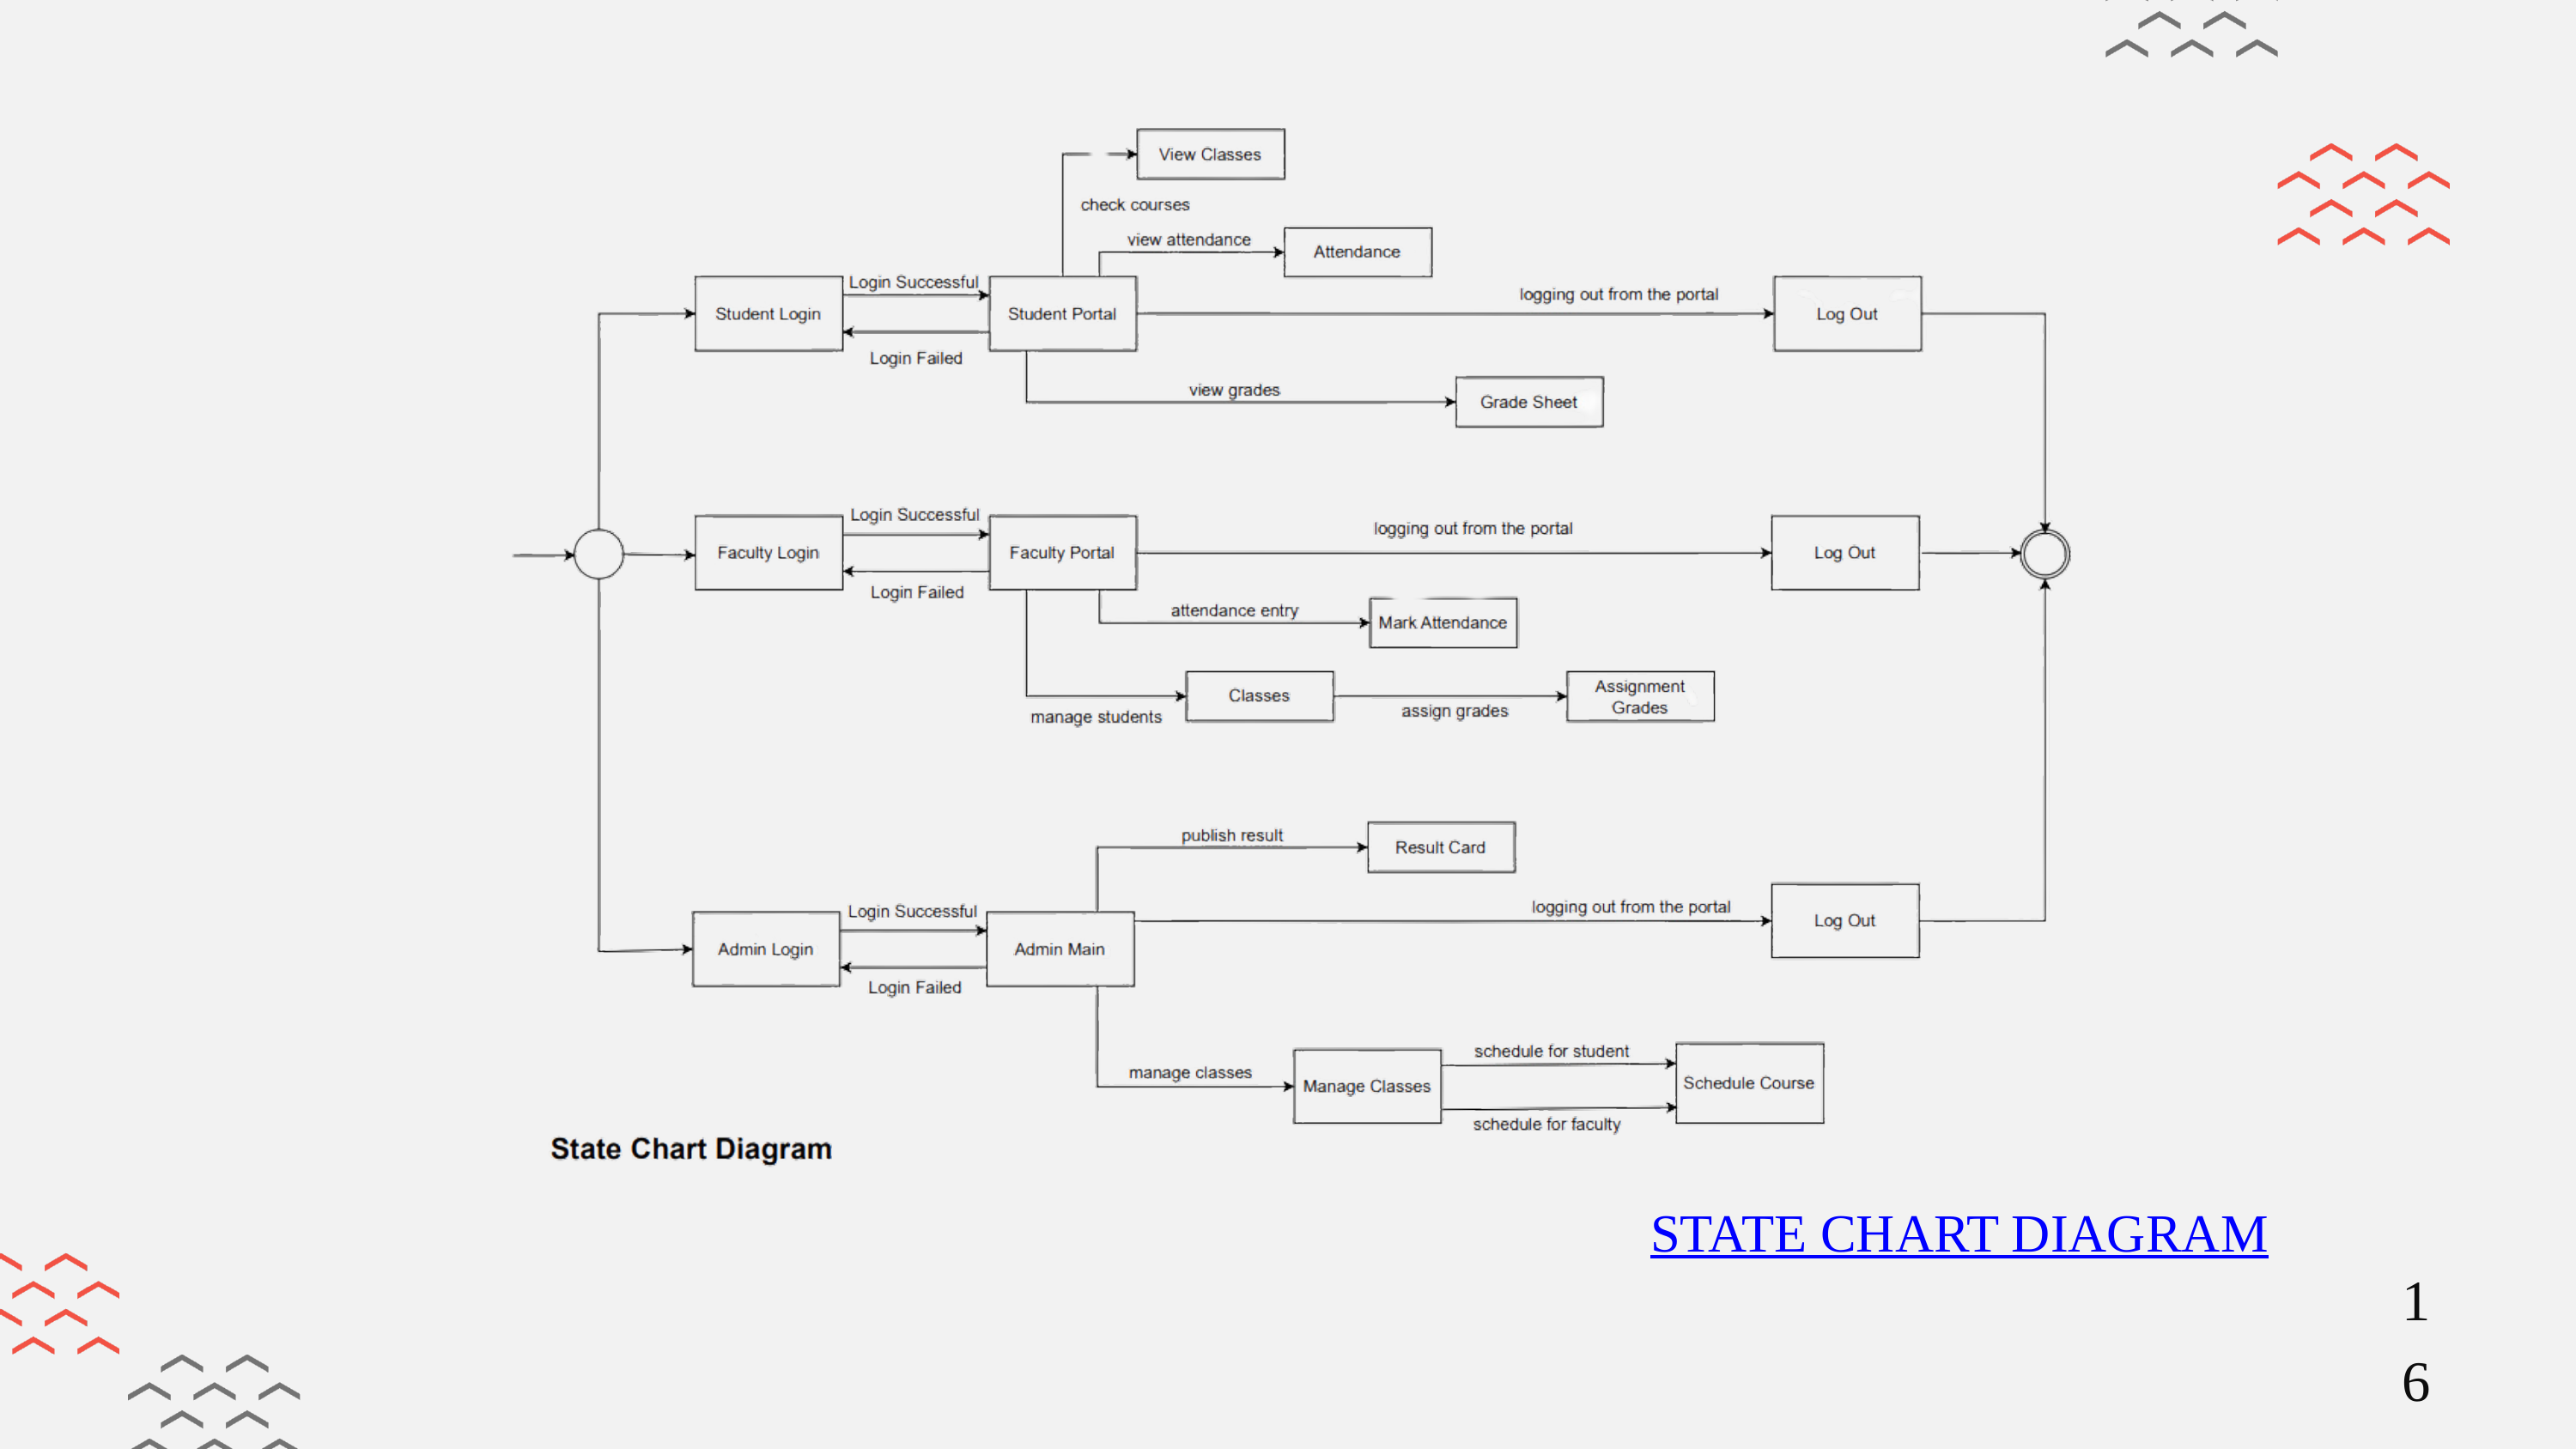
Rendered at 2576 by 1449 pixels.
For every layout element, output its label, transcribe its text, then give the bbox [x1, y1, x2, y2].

text_box 16 [2388, 1252, 2445, 1413]
text_box [128, 1355, 301, 1449]
text_box [475, 95, 2101, 1182]
text_box STATE CHART DIAGRAM [1589, 1187, 2331, 1264]
text_box [2105, 0, 2278, 58]
text_box [2277, 142, 2450, 246]
text_box [0, 1252, 119, 1355]
